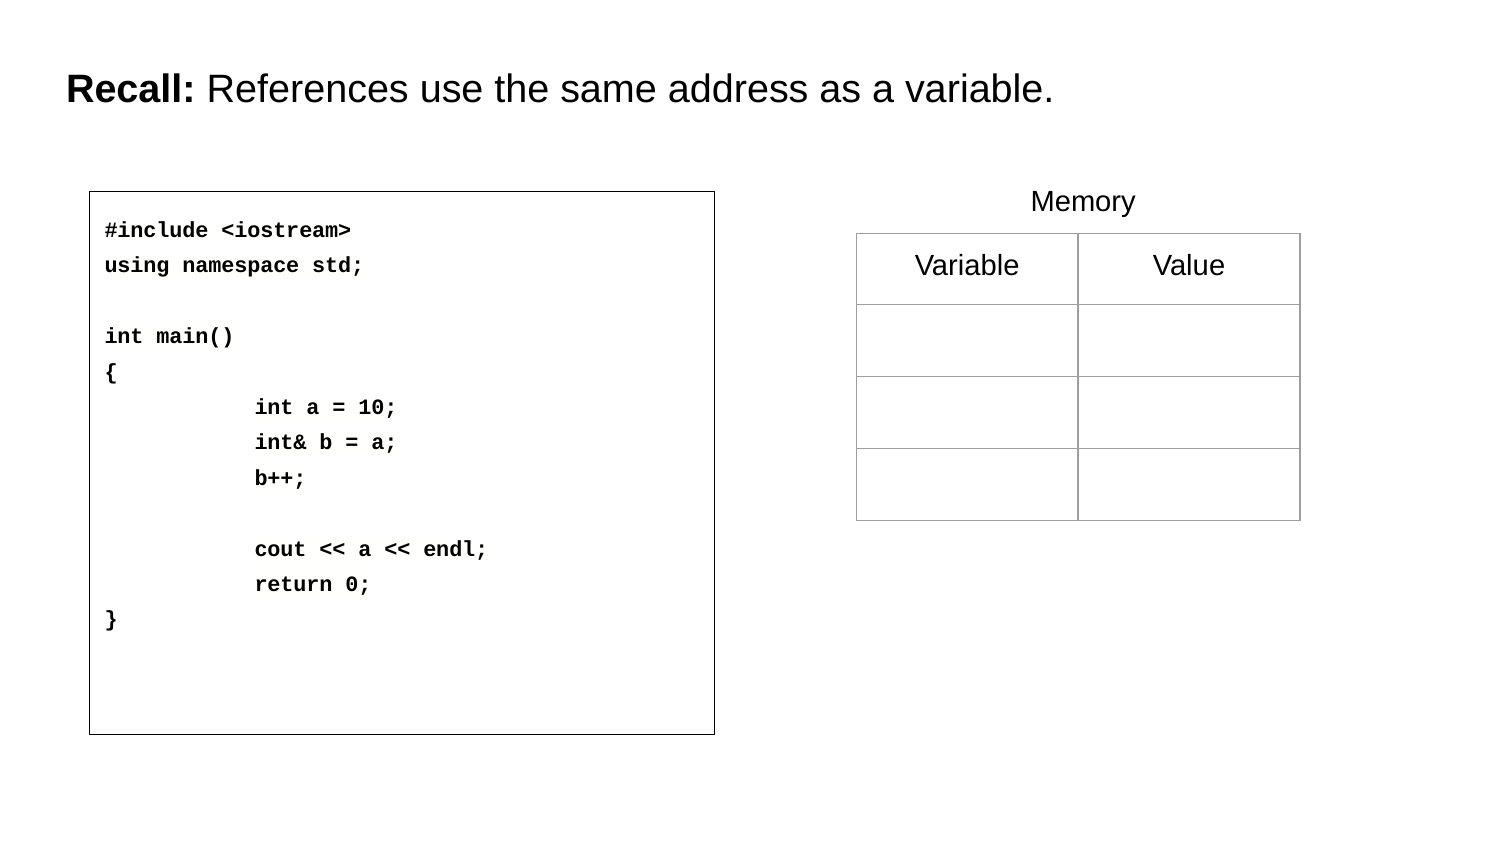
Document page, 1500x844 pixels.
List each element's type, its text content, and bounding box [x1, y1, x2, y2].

text_box #include <iostream> using namespace std; int main() { int a = 10; int& b = a; b++; cout << a << endl; return 0; } [89, 191, 715, 735]
table_cell [857, 305, 1077, 376]
table_cell [857, 449, 1077, 520]
text_box Memory [818, 166, 1348, 250]
table_cell [1079, 449, 1299, 520]
table_header Variable [857, 250, 1077, 304]
table_cell [1079, 305, 1299, 376]
table_header Value [1079, 250, 1299, 304]
title Recall: References use the same address as a variable. [51, 48, 1449, 140]
table_cell [857, 377, 1077, 448]
table_cell [1079, 377, 1299, 448]
